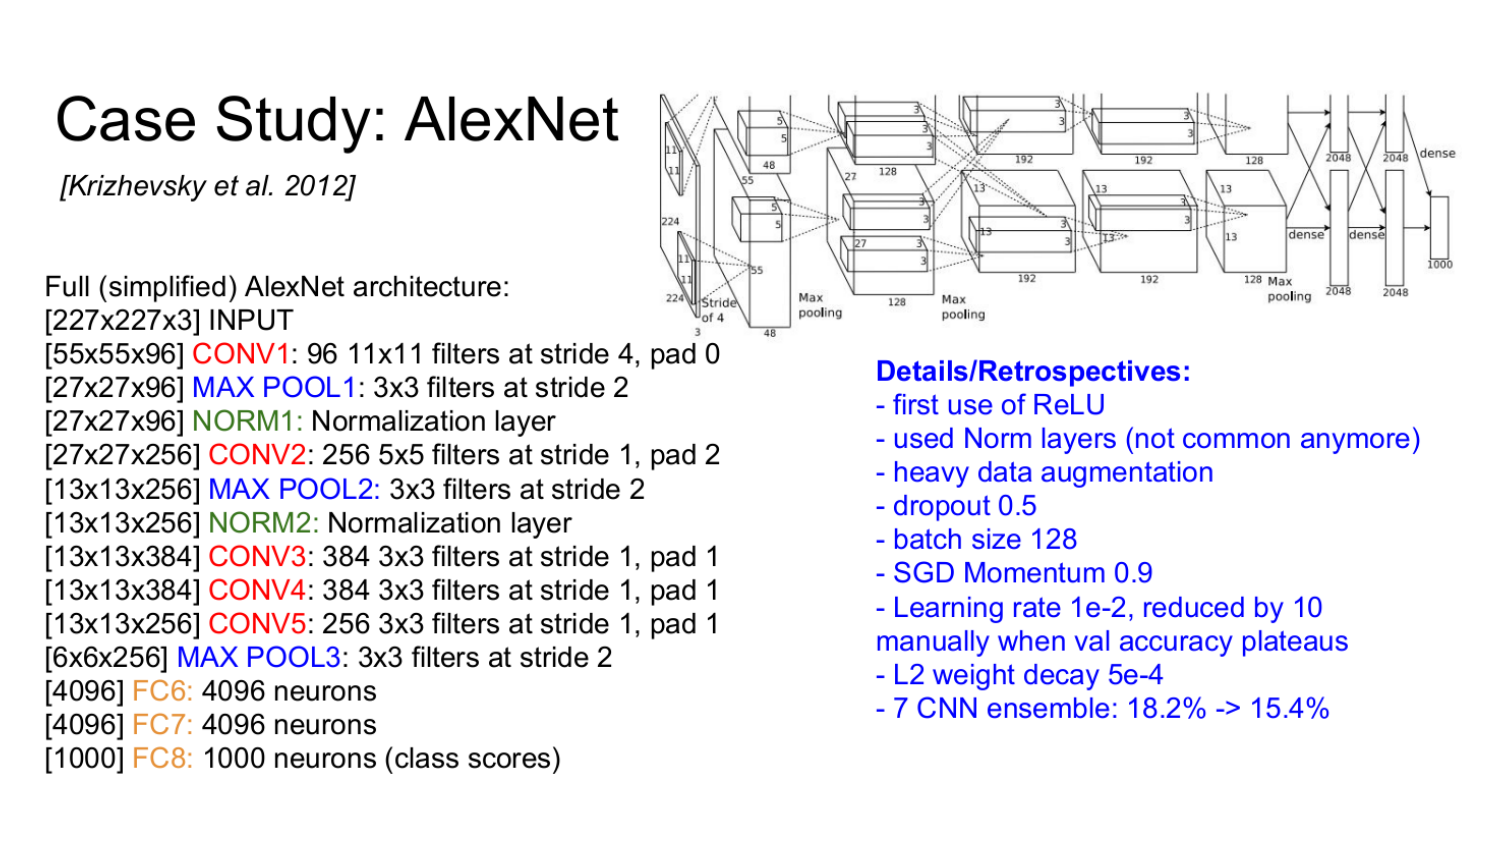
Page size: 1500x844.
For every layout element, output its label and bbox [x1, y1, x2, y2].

picture [24, 63, 1476, 781]
